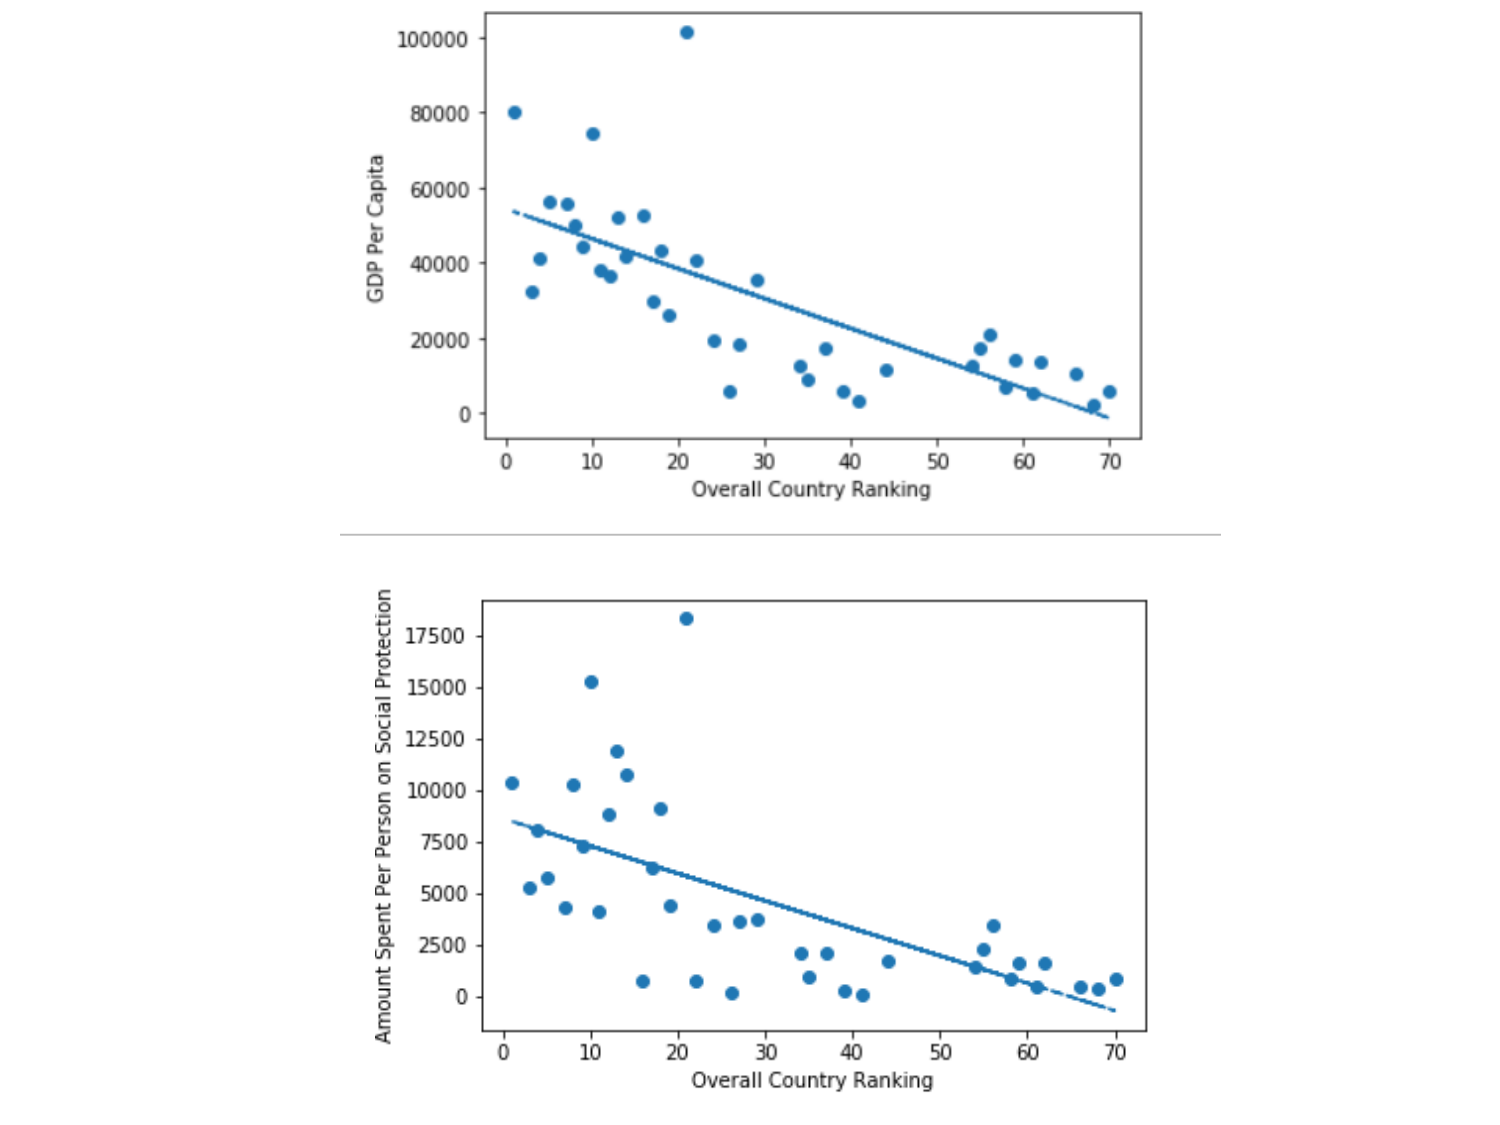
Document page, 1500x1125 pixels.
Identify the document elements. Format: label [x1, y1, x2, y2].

picture [340, 0, 1256, 1102]
